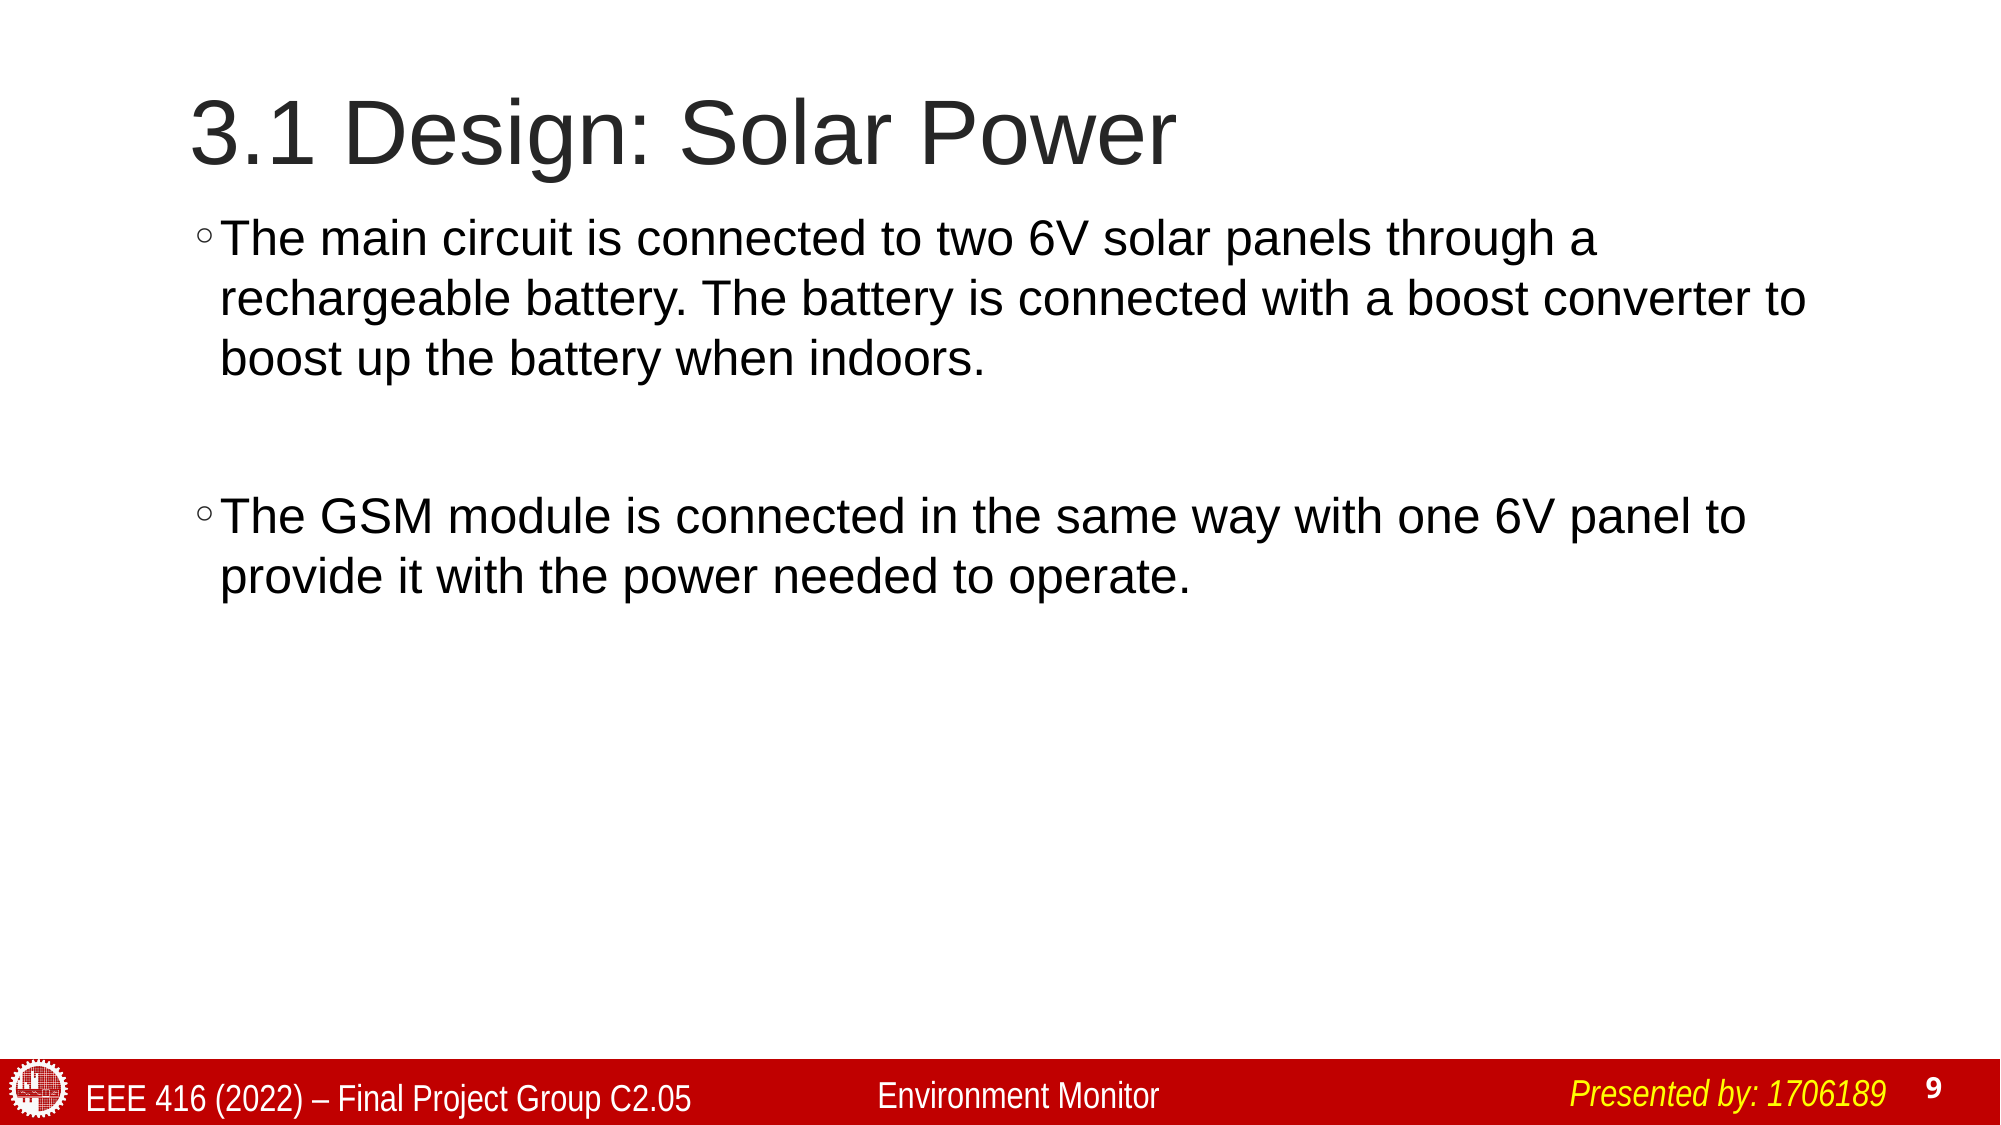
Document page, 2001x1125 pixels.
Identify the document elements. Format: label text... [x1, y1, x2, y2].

slide_number 9 [1902, 1066, 1958, 1118]
picture [8, 1059, 71, 1118]
footer Environment Monitor [862, 1063, 1872, 1125]
text_box Presented by: 1706189 [1554, 1061, 1902, 1122]
list The main circuit is connected to two 6V solar panels through a rechargeable battery. The battery is connected with a boost converter to boost up the battery when indoors. The GSM module is connected in the same way with one 6V panel to provide it with the power needed to operate. [174, 198, 1825, 990]
slide_number EEE 416 (2022) – Final Project Group C2.05 [70, 1066, 862, 1125]
title 3.1 Design: Solar Power [174, 75, 1825, 195]
